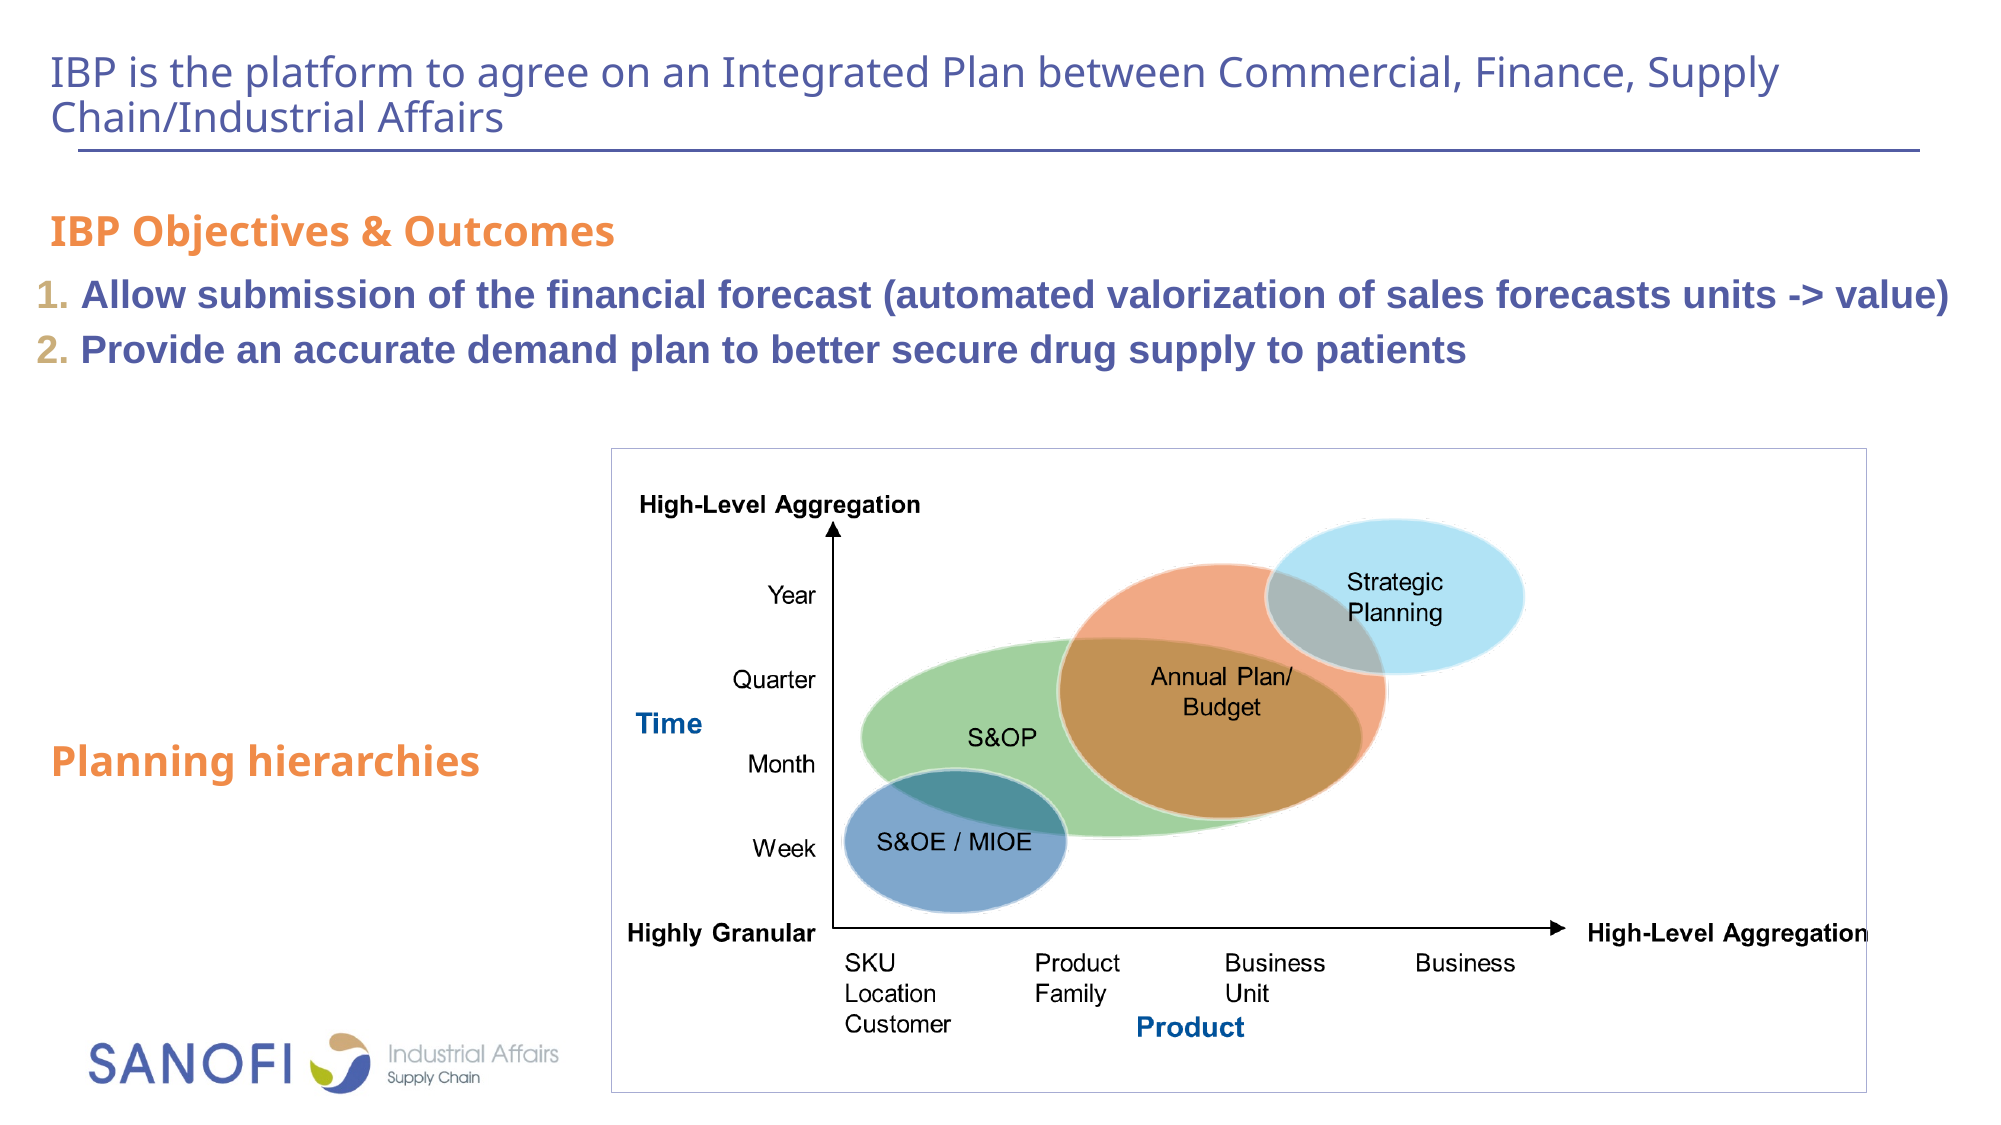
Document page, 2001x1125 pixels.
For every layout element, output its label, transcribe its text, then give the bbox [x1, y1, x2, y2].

title IBP Objectives & Outcomes [50, 210, 1950, 256]
text_box Allow submission of the financial forecast (automated valorization of sales forecasts units -> value) Provide an accurate demand plan to better secure drug supply to patients [36, 274, 2000, 449]
picture [85, 1029, 600, 1097]
text_box [611, 449, 1867, 480]
text_box Planning hierarchies [50, 740, 529, 831]
picture [611, 480, 1884, 1061]
text_box [611, 1061, 1867, 1093]
text_box IBP is the platform to agree on an Integrated Plan between Commercial, Finance, Supply Chain/Industrial Affairs [50, 51, 1950, 142]
